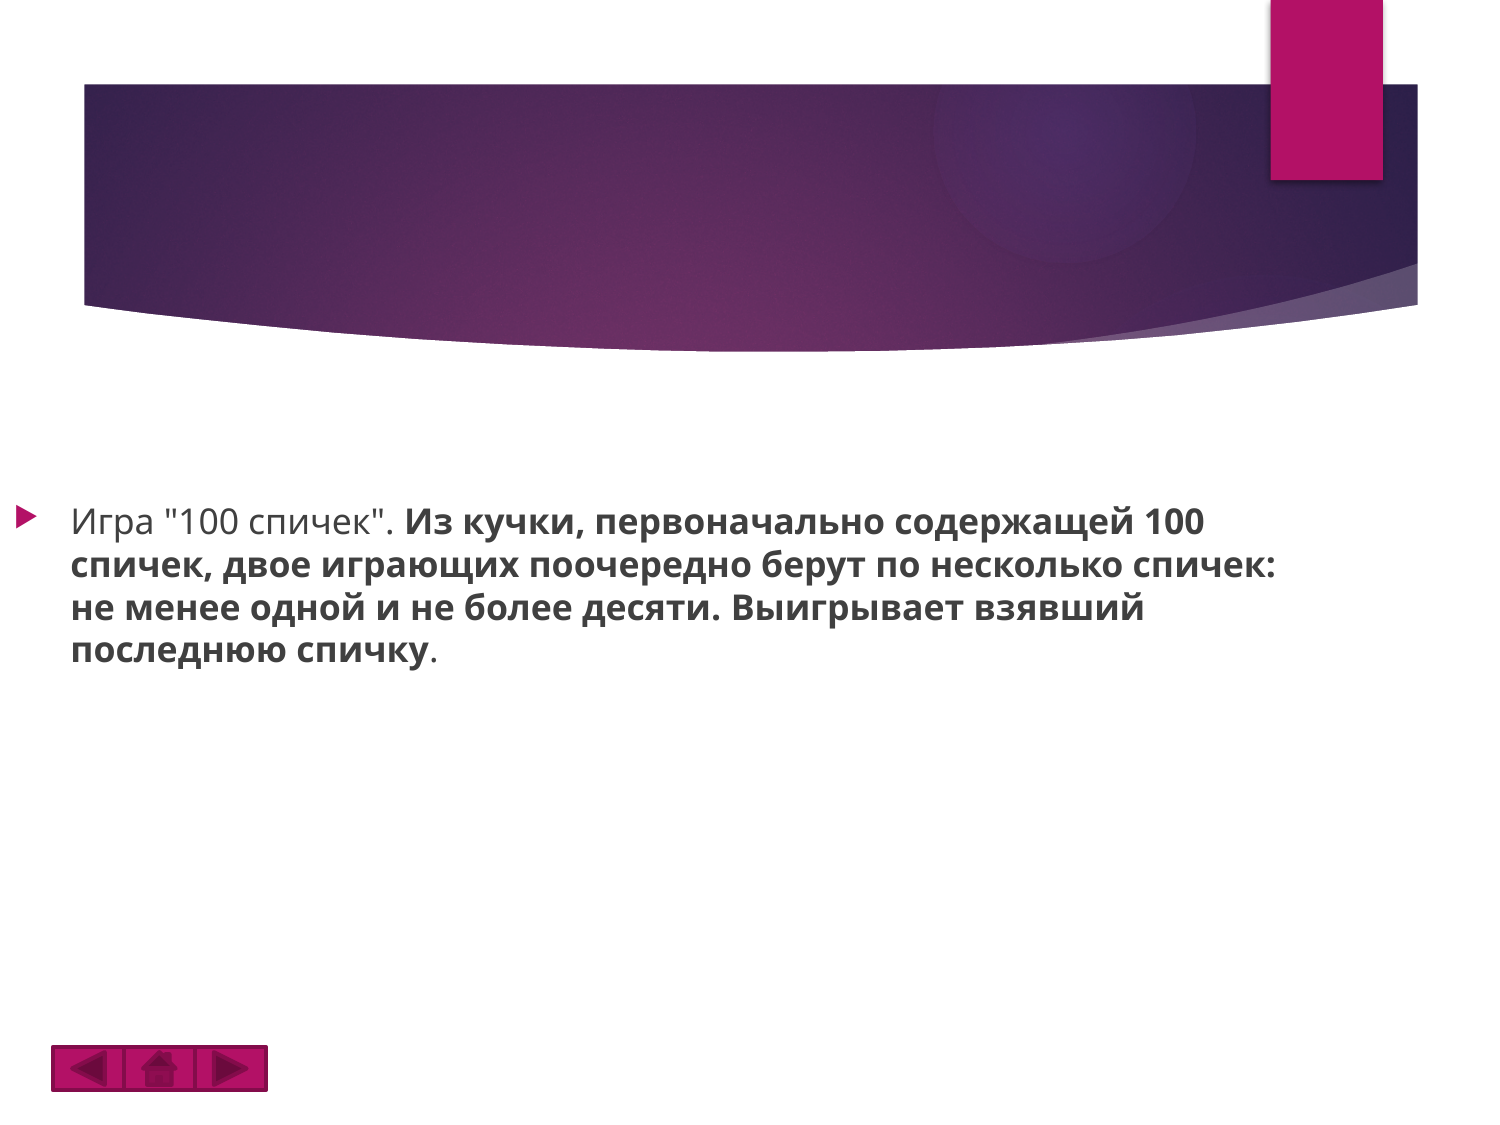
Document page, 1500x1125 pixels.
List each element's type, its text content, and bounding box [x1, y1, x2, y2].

picture [85, 85, 1417, 351]
text_box [126, 1045, 197, 1092]
text_box [197, 1045, 268, 1092]
list Игра "100 спичек". Из кучки, первоначально содержащей 100 спичек, двое играющих поочередно берут по несколько спичек: не менее одной и не более десяти. Выигрывает взявший последнюю спичку. [0, 491, 1294, 679]
text_box [51, 1045, 126, 1092]
